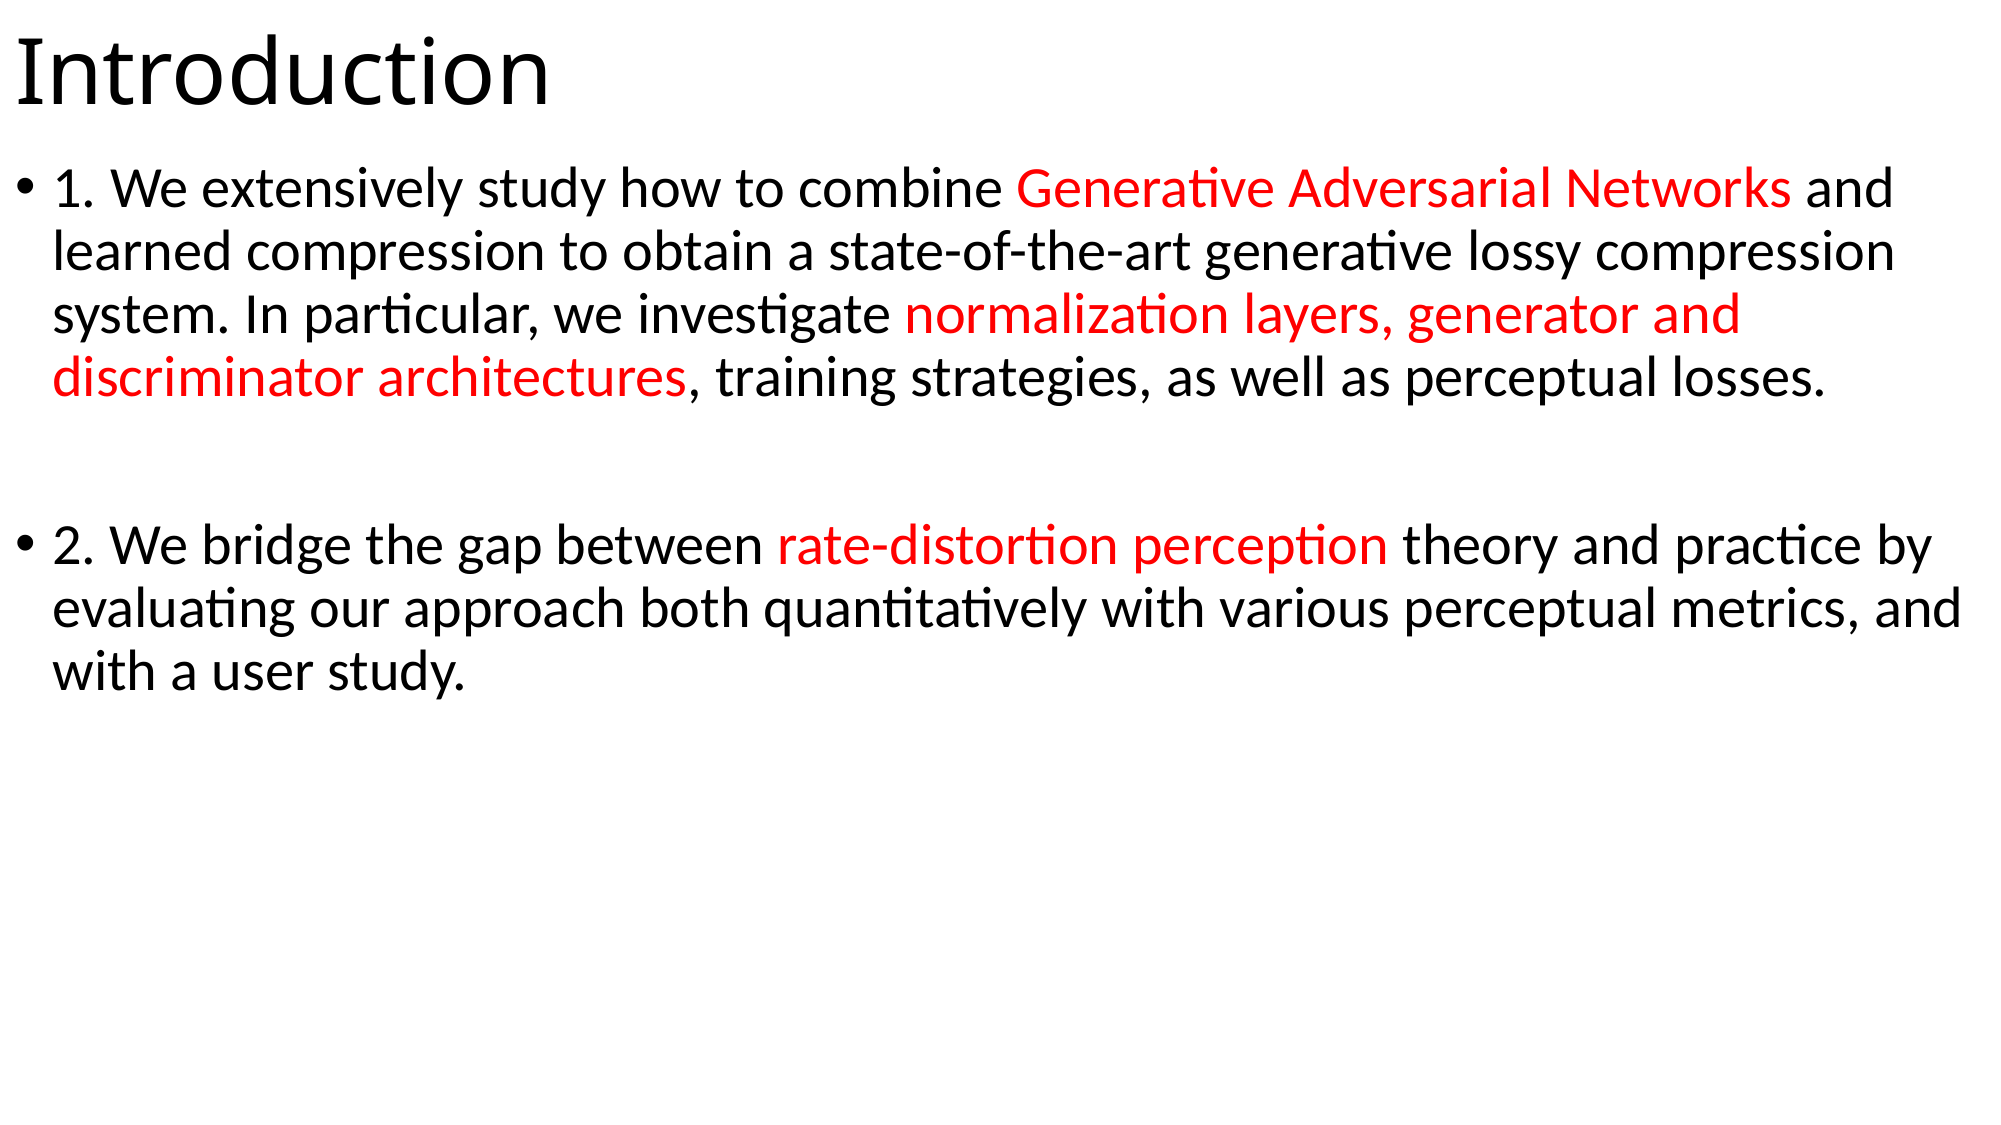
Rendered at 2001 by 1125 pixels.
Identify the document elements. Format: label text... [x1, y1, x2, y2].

list 1. We extensively study how to combine Generative Adversarial Networks and learned compression to obtain a state-of-the-art generative lossy compression system. In particular, we investigate normalization layers, generator and discriminator architectures, training strategies, as well as perceptual losses. 2. We bridge the gap between rate-distortion perception theory and practice by evaluating our approach both quantitatively with various perceptual metrics, and with a user study. [0, 149, 2000, 1125]
title Introduction [0, 0, 2000, 149]
